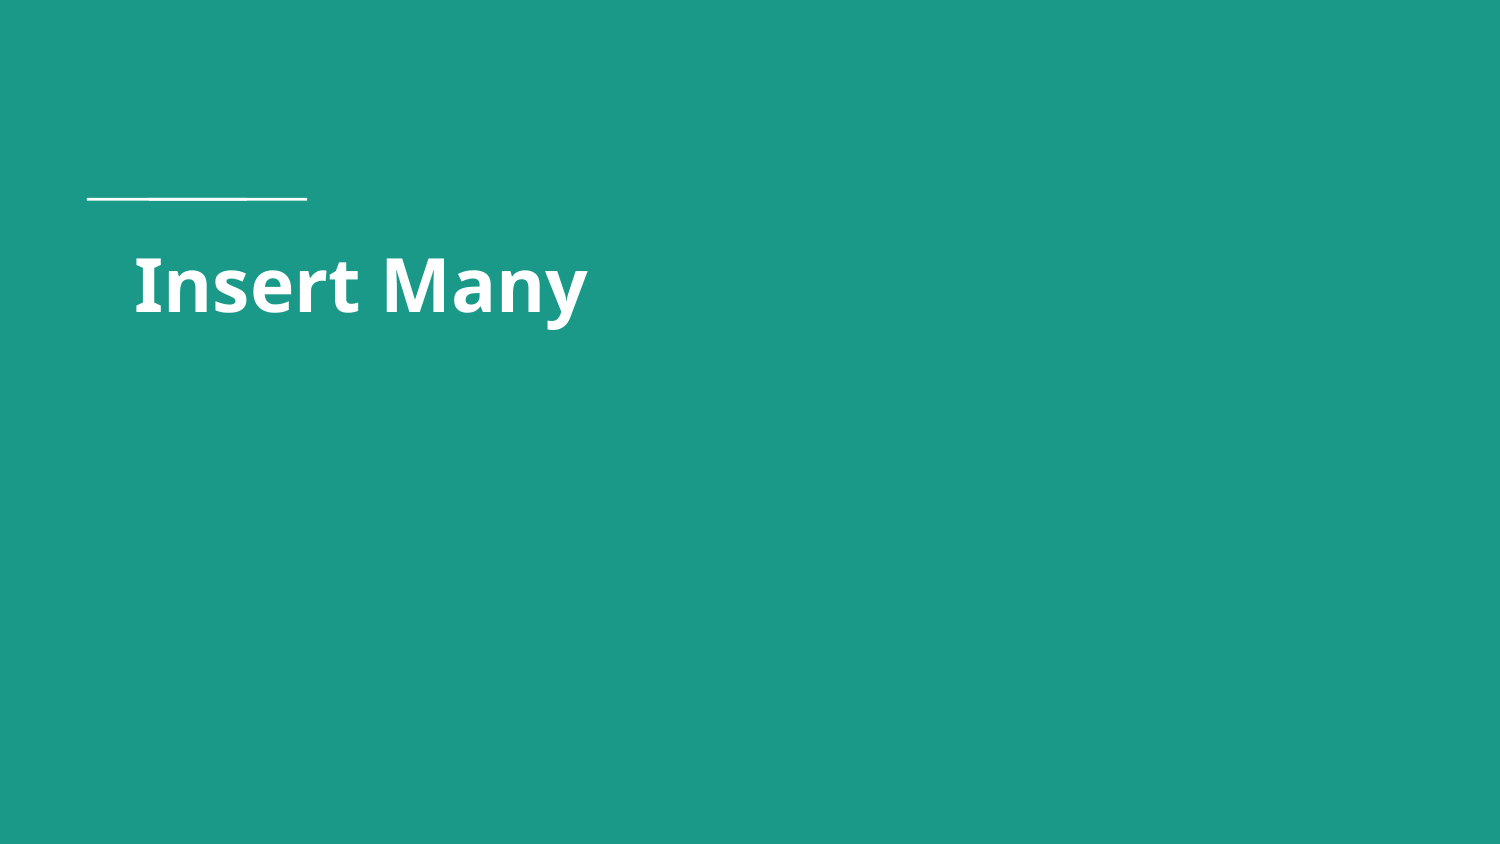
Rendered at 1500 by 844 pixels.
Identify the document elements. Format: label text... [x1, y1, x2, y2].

title Insert Many [119, 216, 1381, 466]
